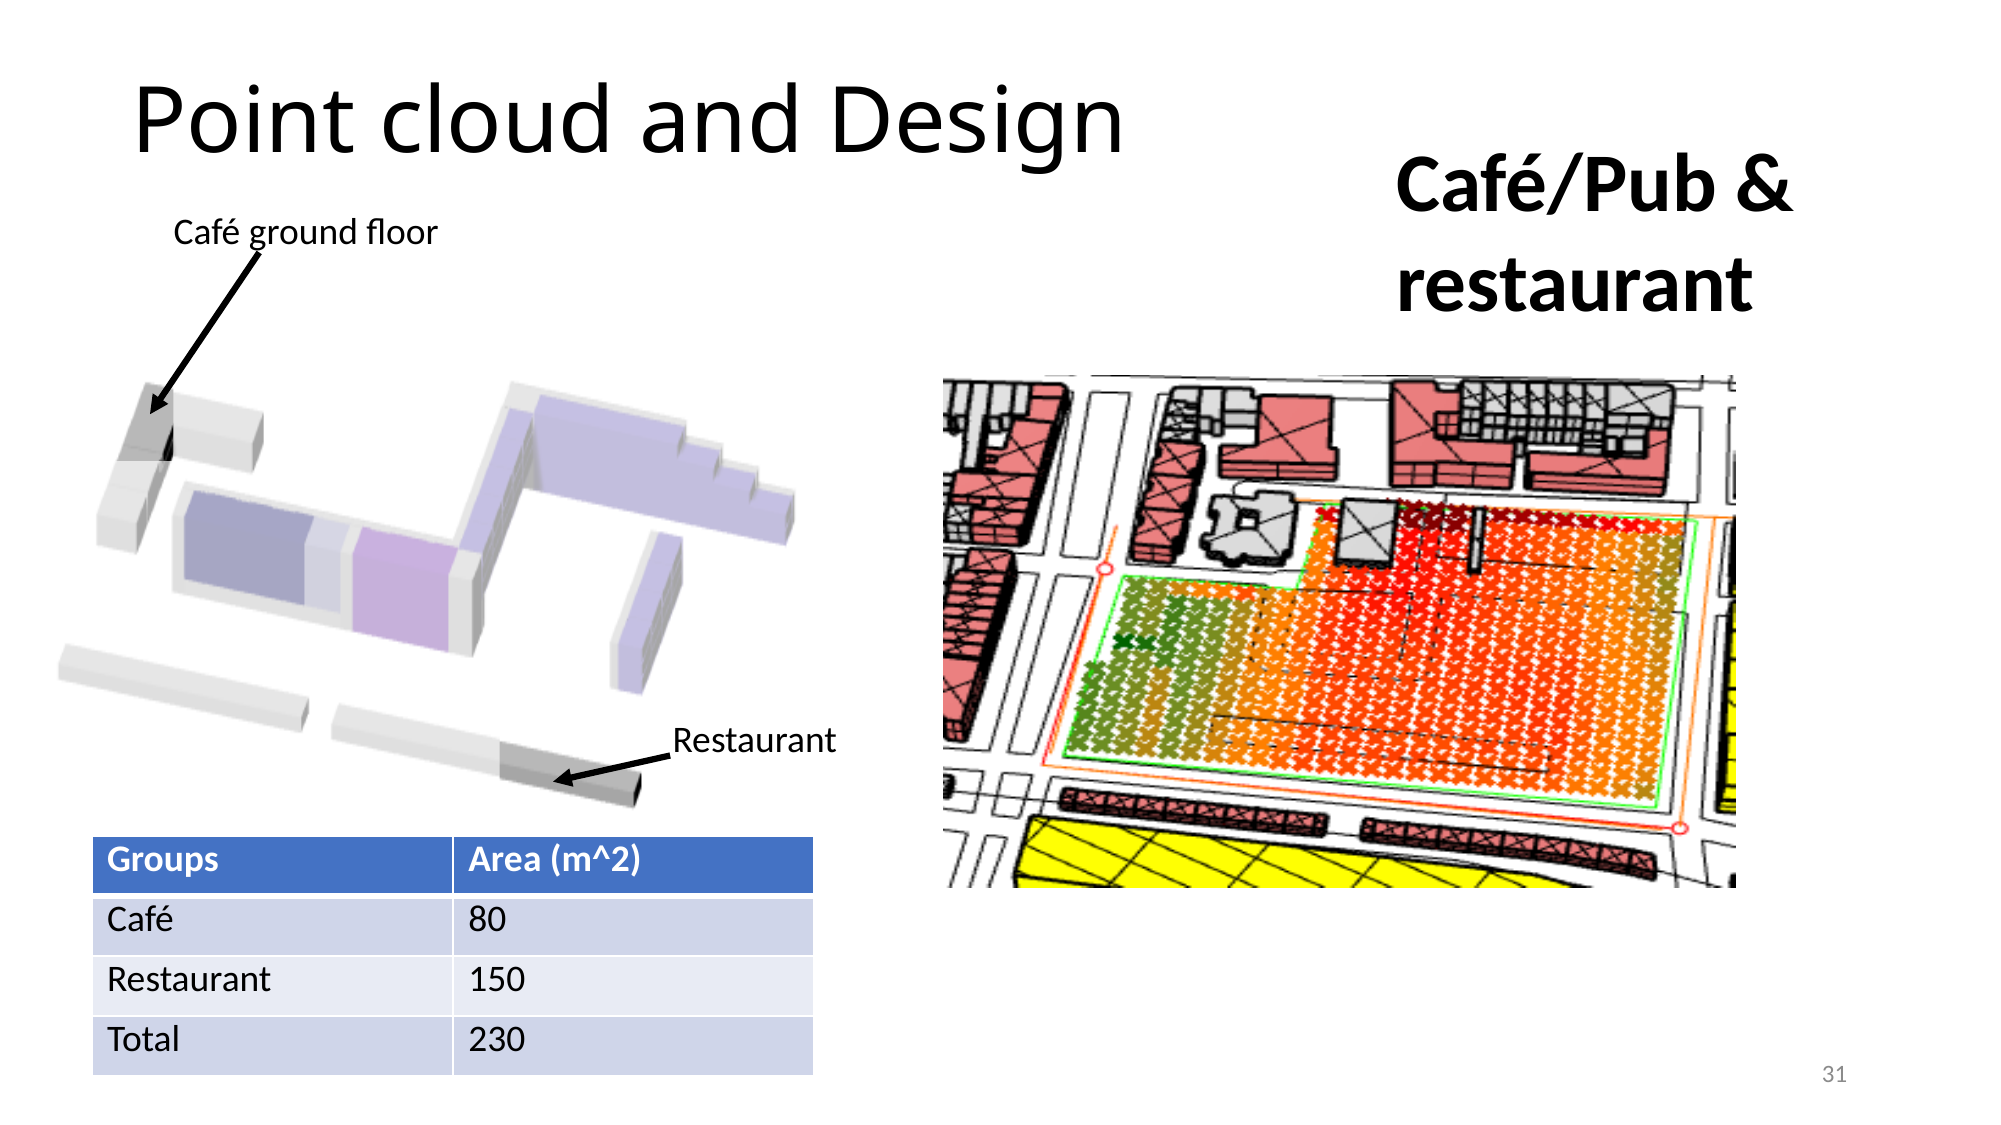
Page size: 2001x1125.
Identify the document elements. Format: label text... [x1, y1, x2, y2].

table_header Area (m^2) [454, 848, 813, 893]
table_cell Café [93, 899, 452, 955]
table_cell Restaurant [93, 957, 452, 1015]
table_header Groups [93, 848, 452, 893]
title Point cloud and Design [115, 14, 1841, 233]
table_cell 150 [454, 957, 813, 1015]
table_cell 80 [454, 899, 813, 955]
table_cell 230 [454, 1017, 813, 1075]
slide_number 31 [1412, 1042, 1863, 1103]
table_cell Total [93, 1017, 452, 1075]
picture [943, 375, 1736, 888]
text_box Café/Pub & restaurant [1381, 120, 1829, 336]
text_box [0, 199, 1145, 848]
